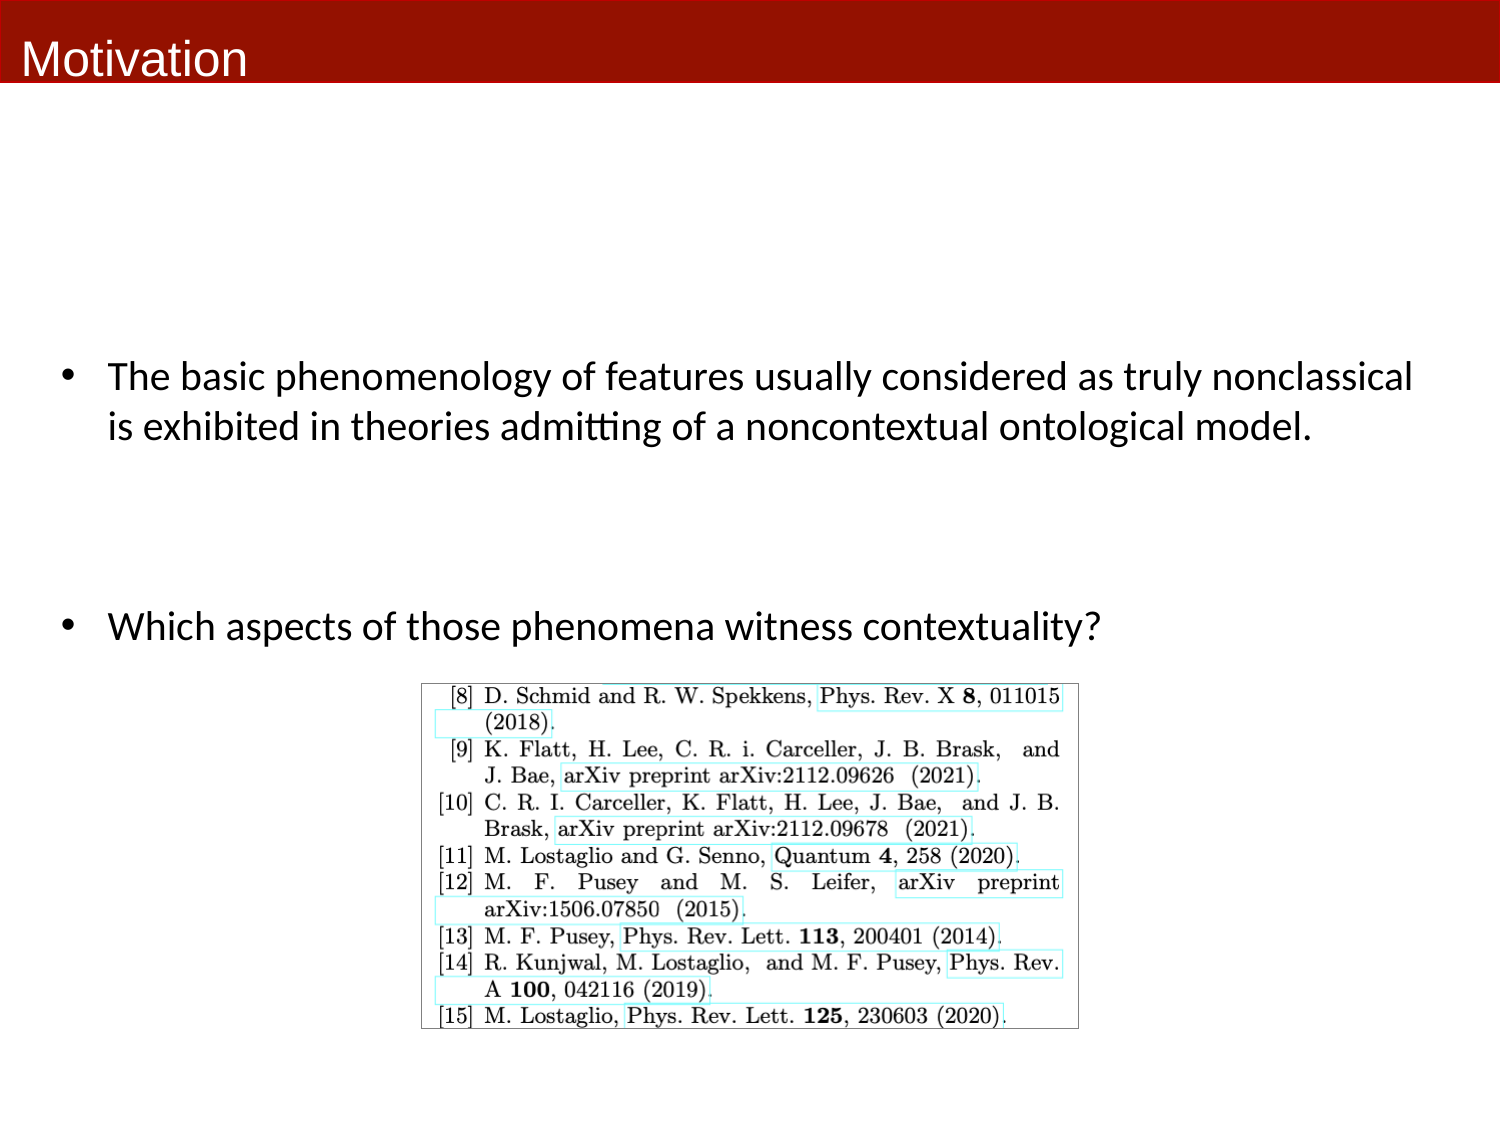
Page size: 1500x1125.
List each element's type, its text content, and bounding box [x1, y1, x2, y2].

text_box The basic phenomenology of features usually considered as truly nonclassical is exhibited in theories admitting of a noncontextual ontological model. Which aspects of those phenomena witness contextuality? [46, 341, 1442, 707]
text_box Motivation [5, 18, 264, 94]
picture [421, 683, 1079, 1029]
text_box [0, 0, 1500, 83]
